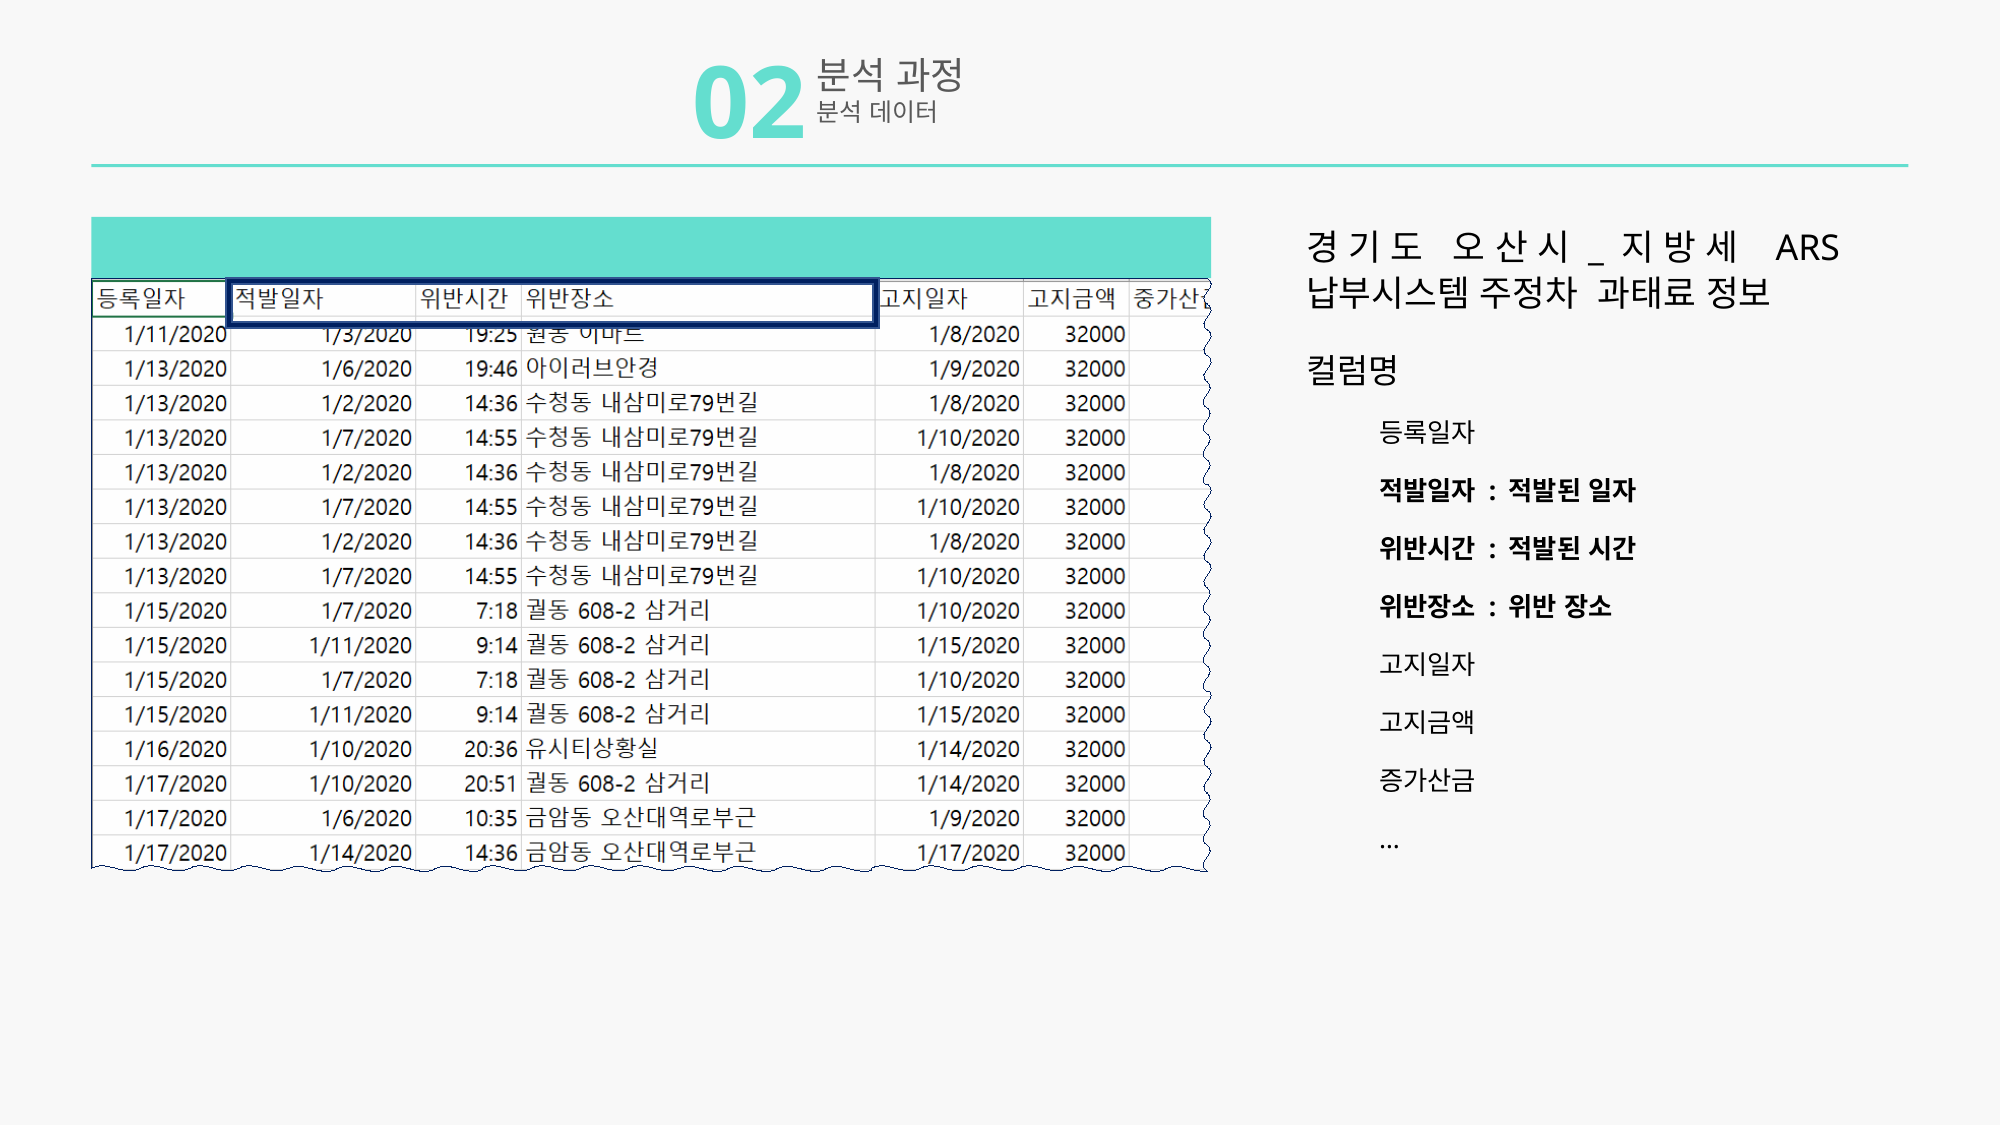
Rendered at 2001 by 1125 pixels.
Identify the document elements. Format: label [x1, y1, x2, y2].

text_box [91, 214, 1863, 872]
text_box [90, 163, 673, 168]
text_box [673, 30, 1327, 168]
text_box [1327, 163, 1909, 168]
